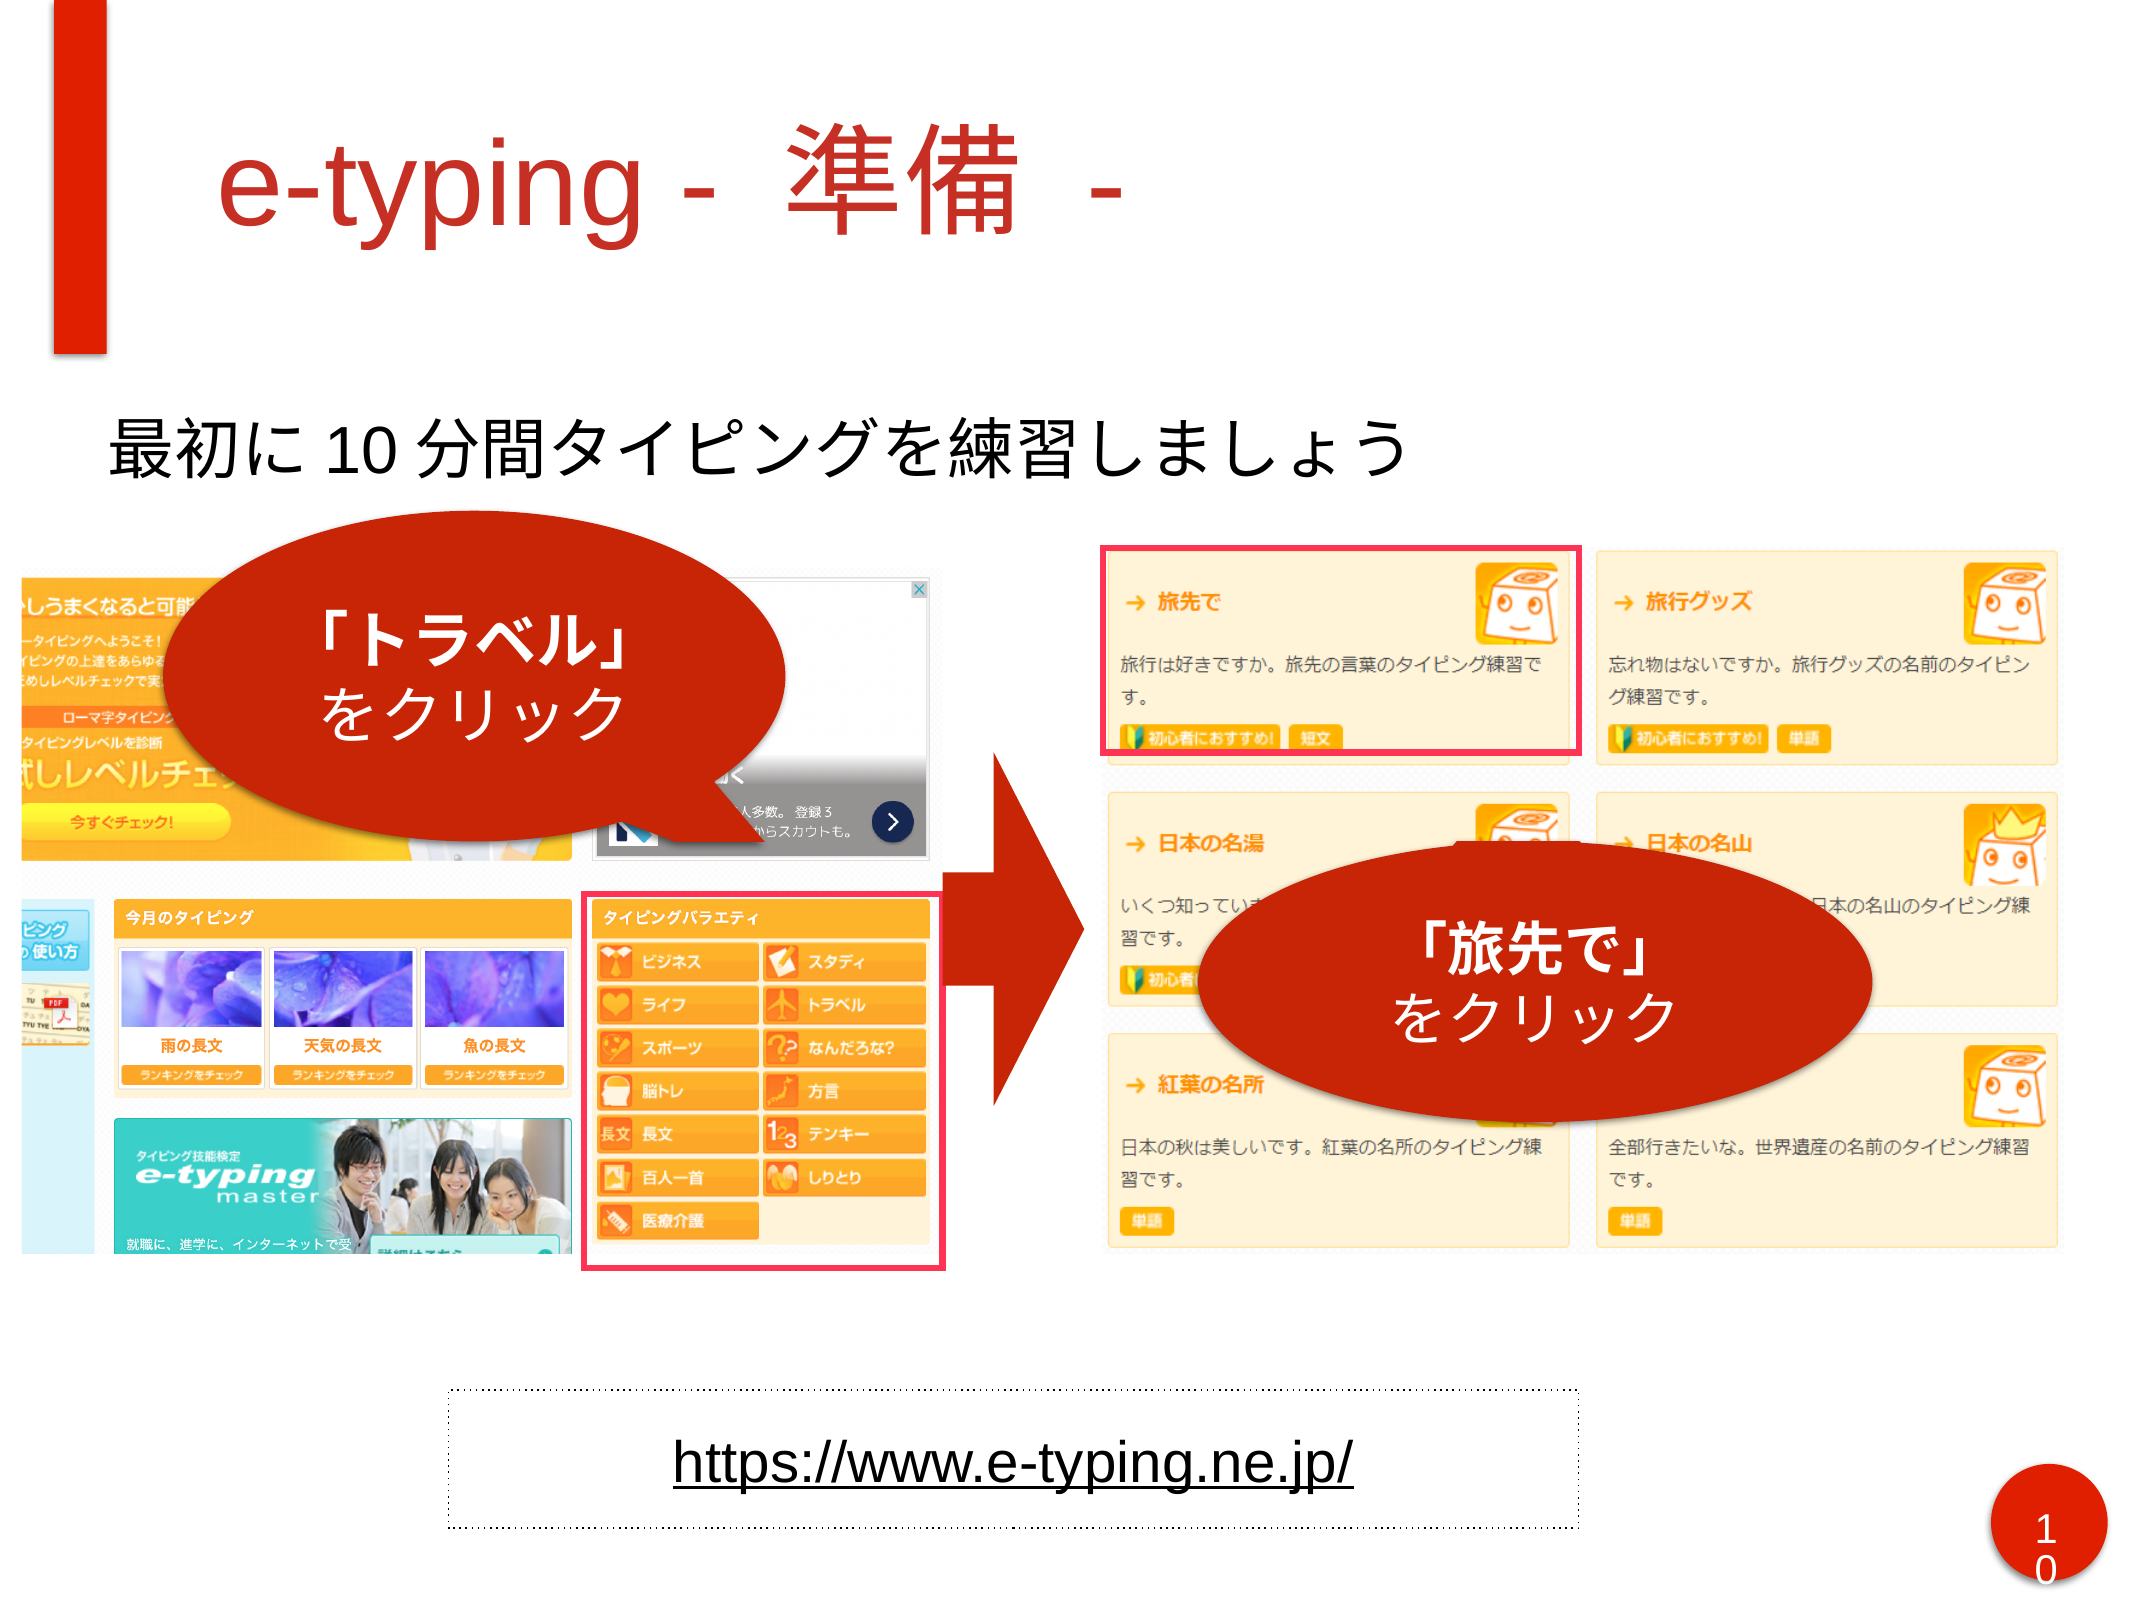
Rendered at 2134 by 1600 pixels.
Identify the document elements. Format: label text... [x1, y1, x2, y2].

list 最初に10分間タイピングを練習しましょう [99, 374, 2098, 580]
text_box [947, 752, 1085, 1107]
picture [21, 566, 943, 1254]
text_box https://www.e-typing.ne.jp/ [448, 1389, 1579, 1529]
text_box 「トラベル」をクリック [243, 510, 705, 565]
picture [1102, 547, 2065, 1254]
text_box [584, 1262, 943, 1268]
title e-typing - 準備 - [208, 11, 1927, 343]
slide_number 10 [2026, 1493, 2073, 1552]
